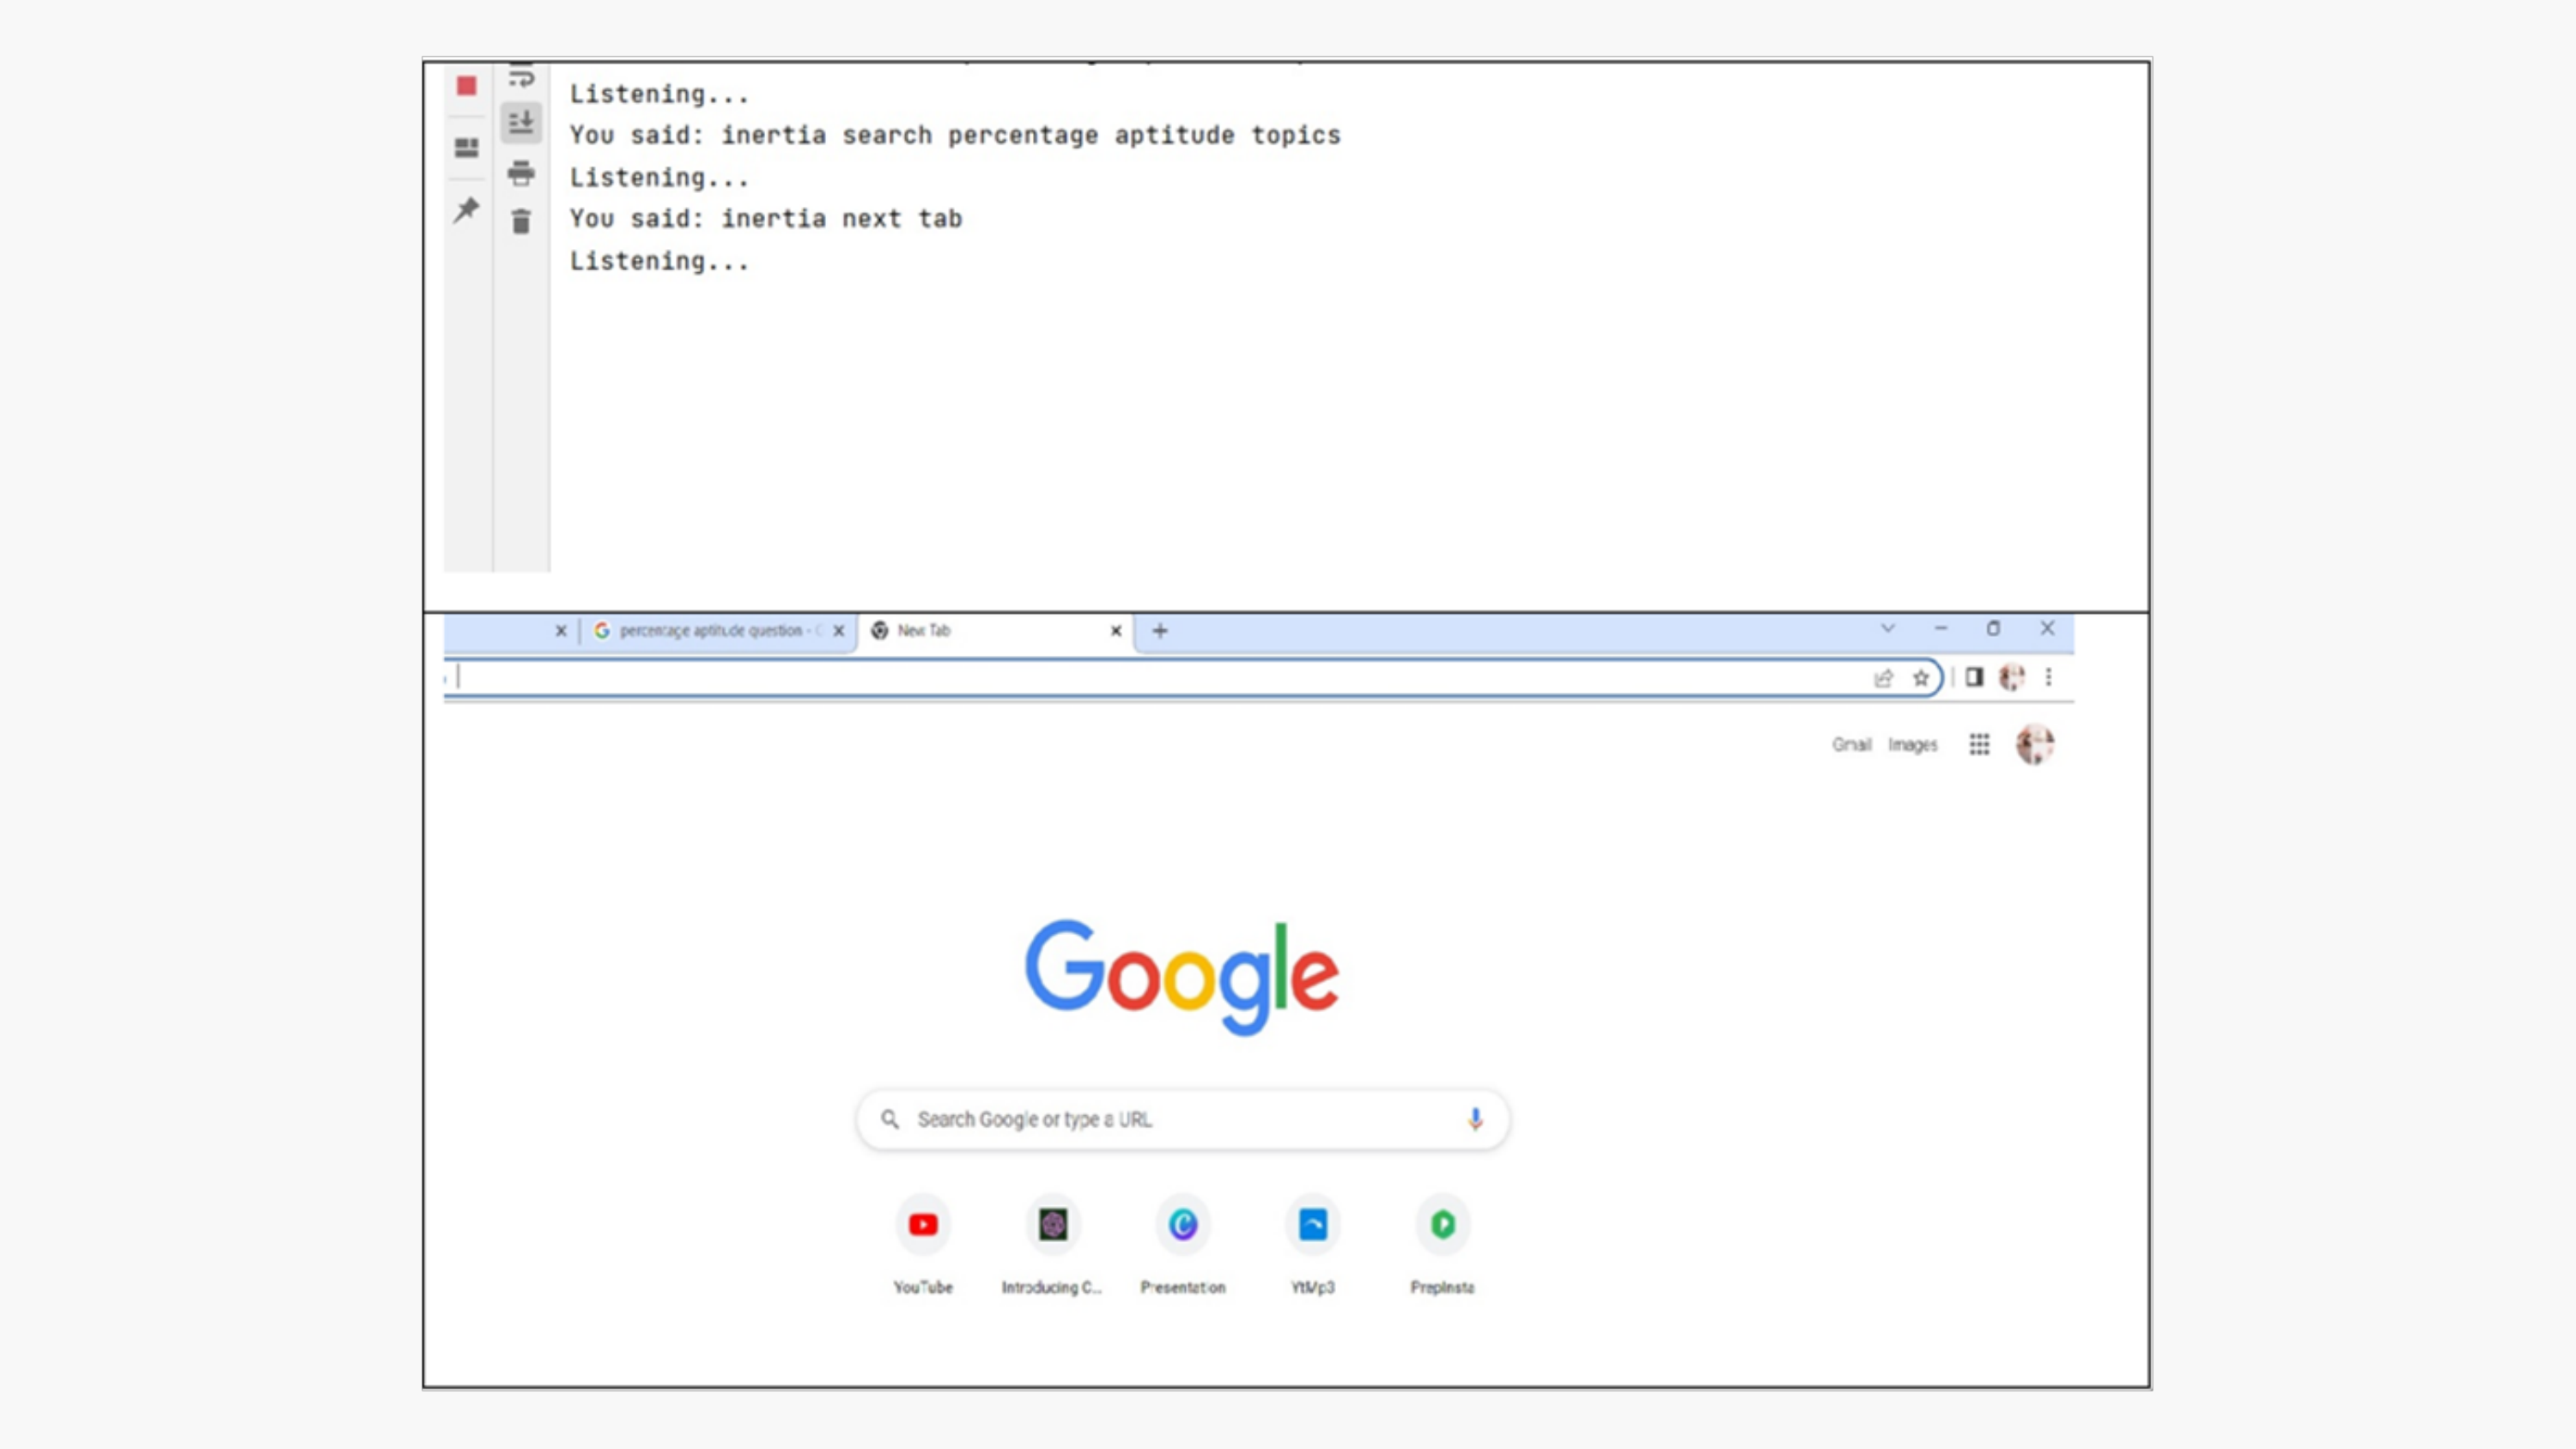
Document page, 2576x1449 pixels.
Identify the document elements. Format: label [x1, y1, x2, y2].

picture [419, 53, 2157, 1396]
